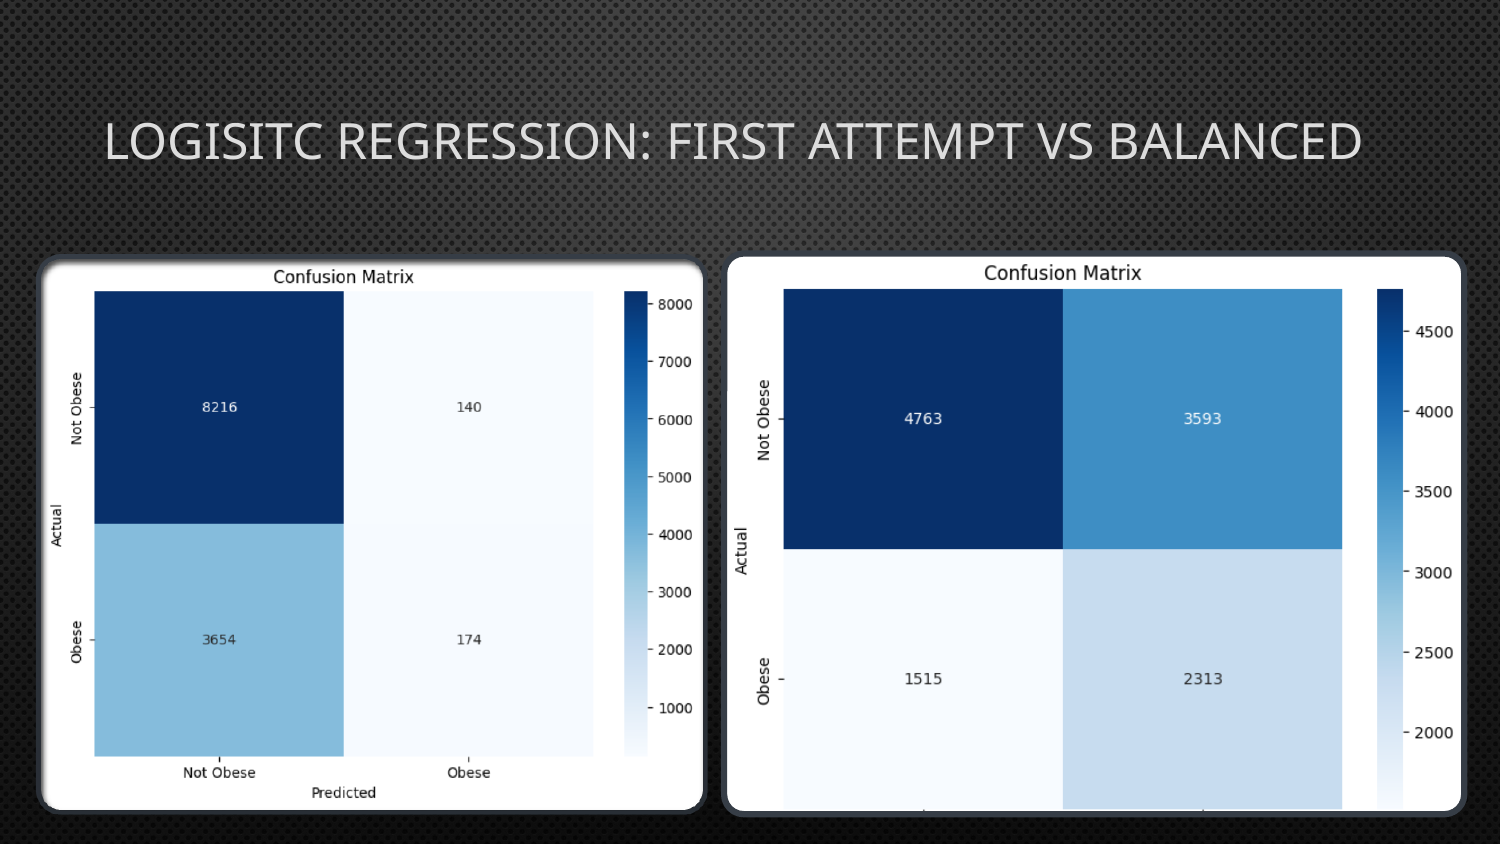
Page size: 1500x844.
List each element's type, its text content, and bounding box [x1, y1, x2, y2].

title Logisitc Regression: first attempt vs balanced [88, 22, 1412, 257]
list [723, 253, 1465, 815]
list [35, 253, 708, 815]
